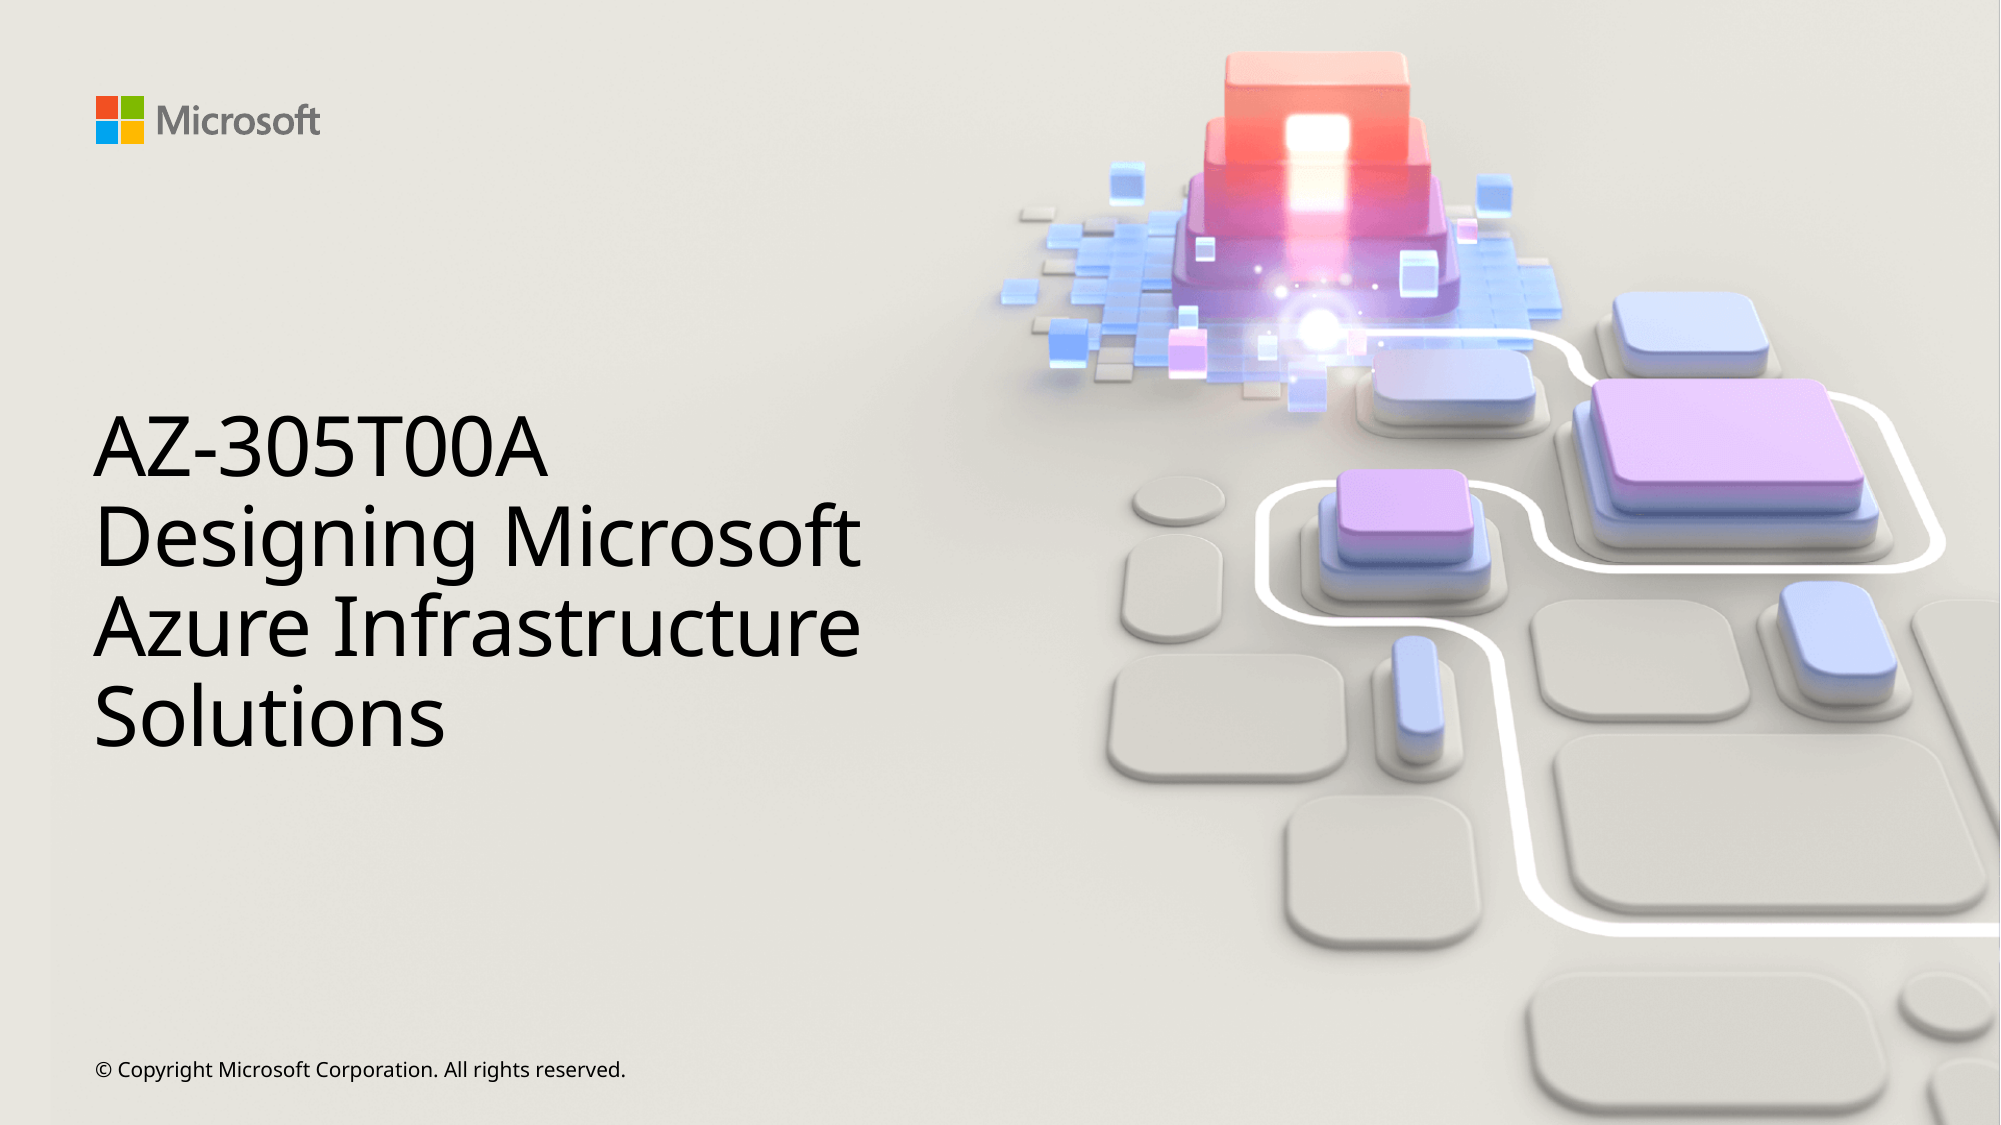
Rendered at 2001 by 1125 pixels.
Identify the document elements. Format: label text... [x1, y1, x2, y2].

picture [0, 0, 2000, 1125]
title AZ-305T00A Designing Microsoft Azure Infrastructure Solutions [93, 562, 1027, 765]
